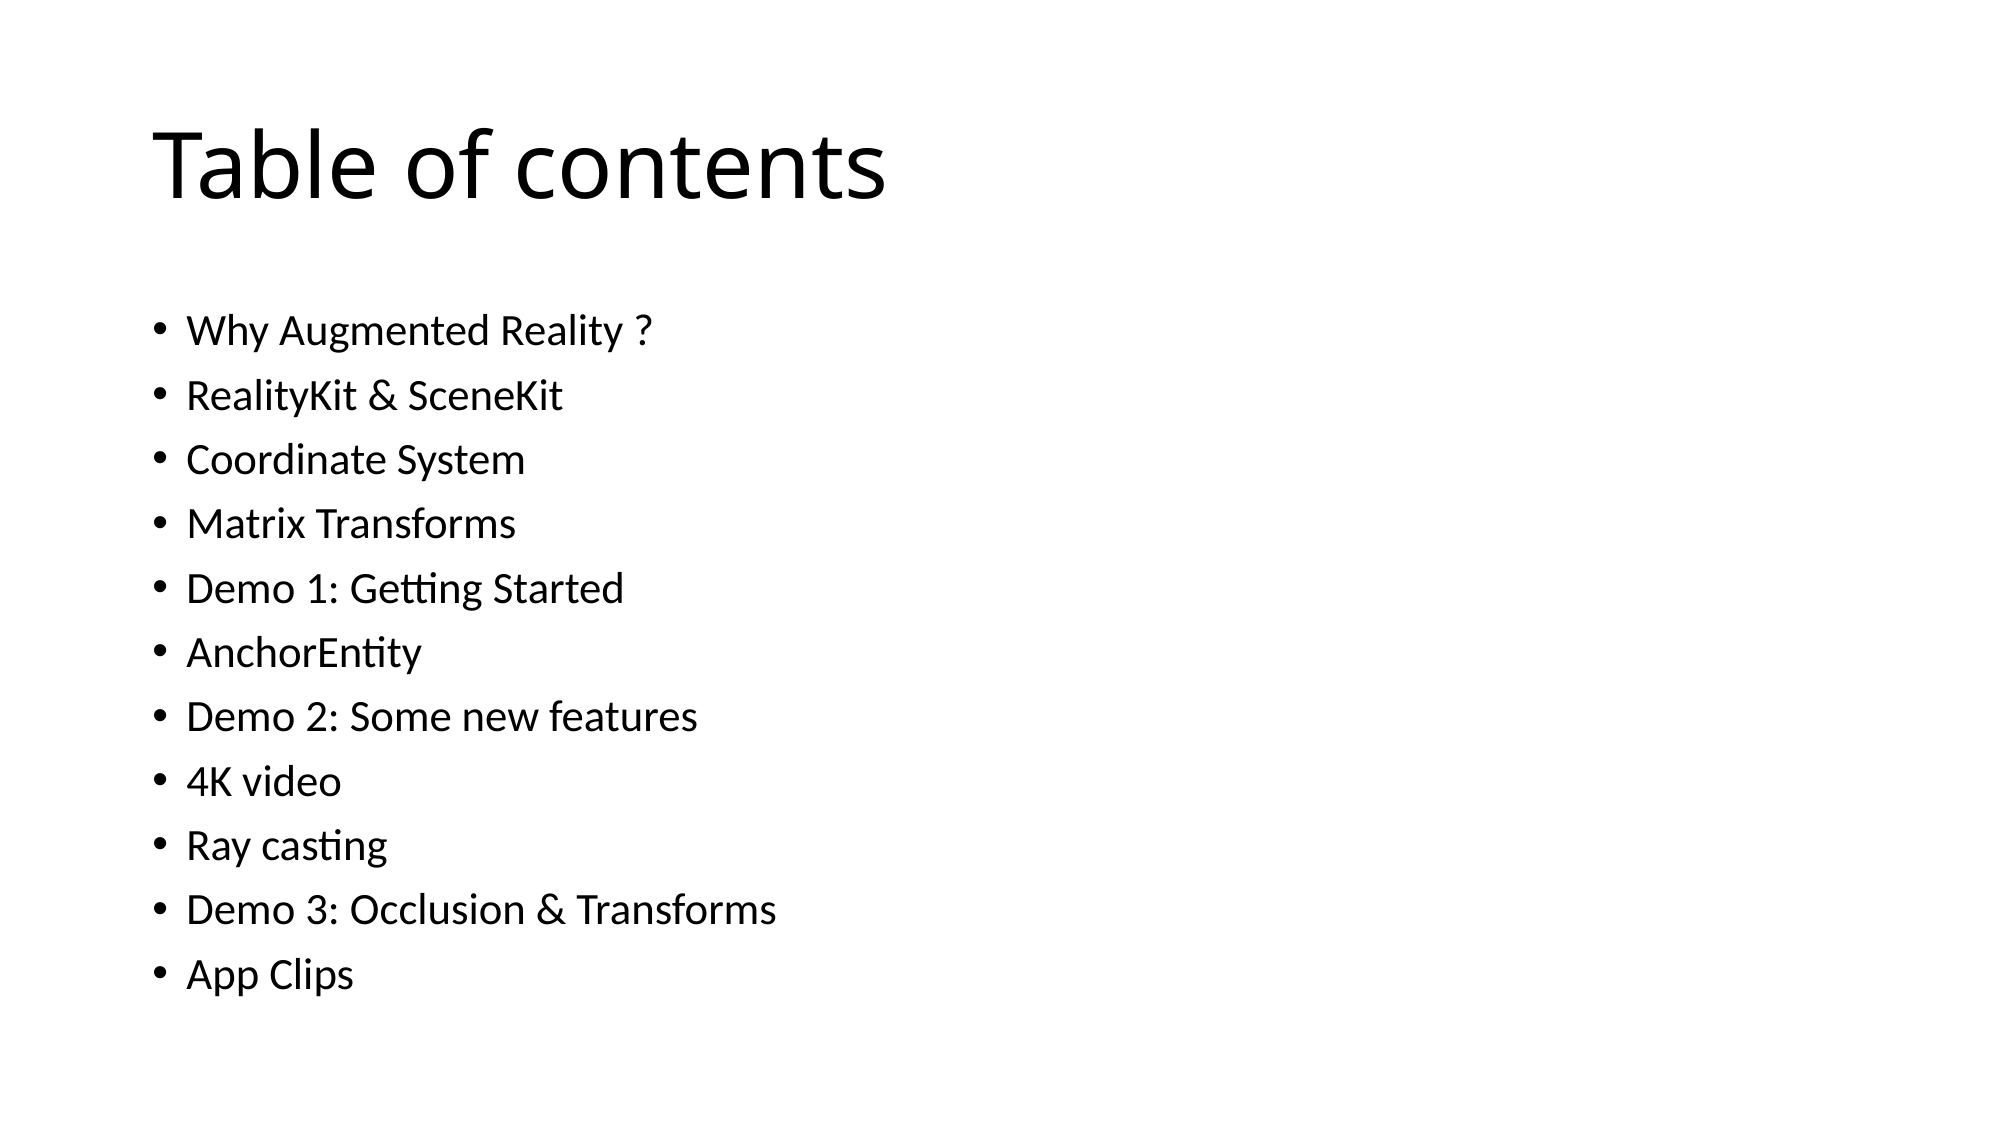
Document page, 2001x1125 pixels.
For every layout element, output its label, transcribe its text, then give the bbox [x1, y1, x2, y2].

title Table of contents [137, 59, 1863, 278]
list Why Augmented Reality ? RealityKit & SceneKit Coordinate System Matrix Transforms Demo 1: Getting Started AnchorEntity Demo 2: Some new features 4K video Ray casting Demo 3: Occlusion & Transforms App Clips [137, 299, 1863, 1014]
